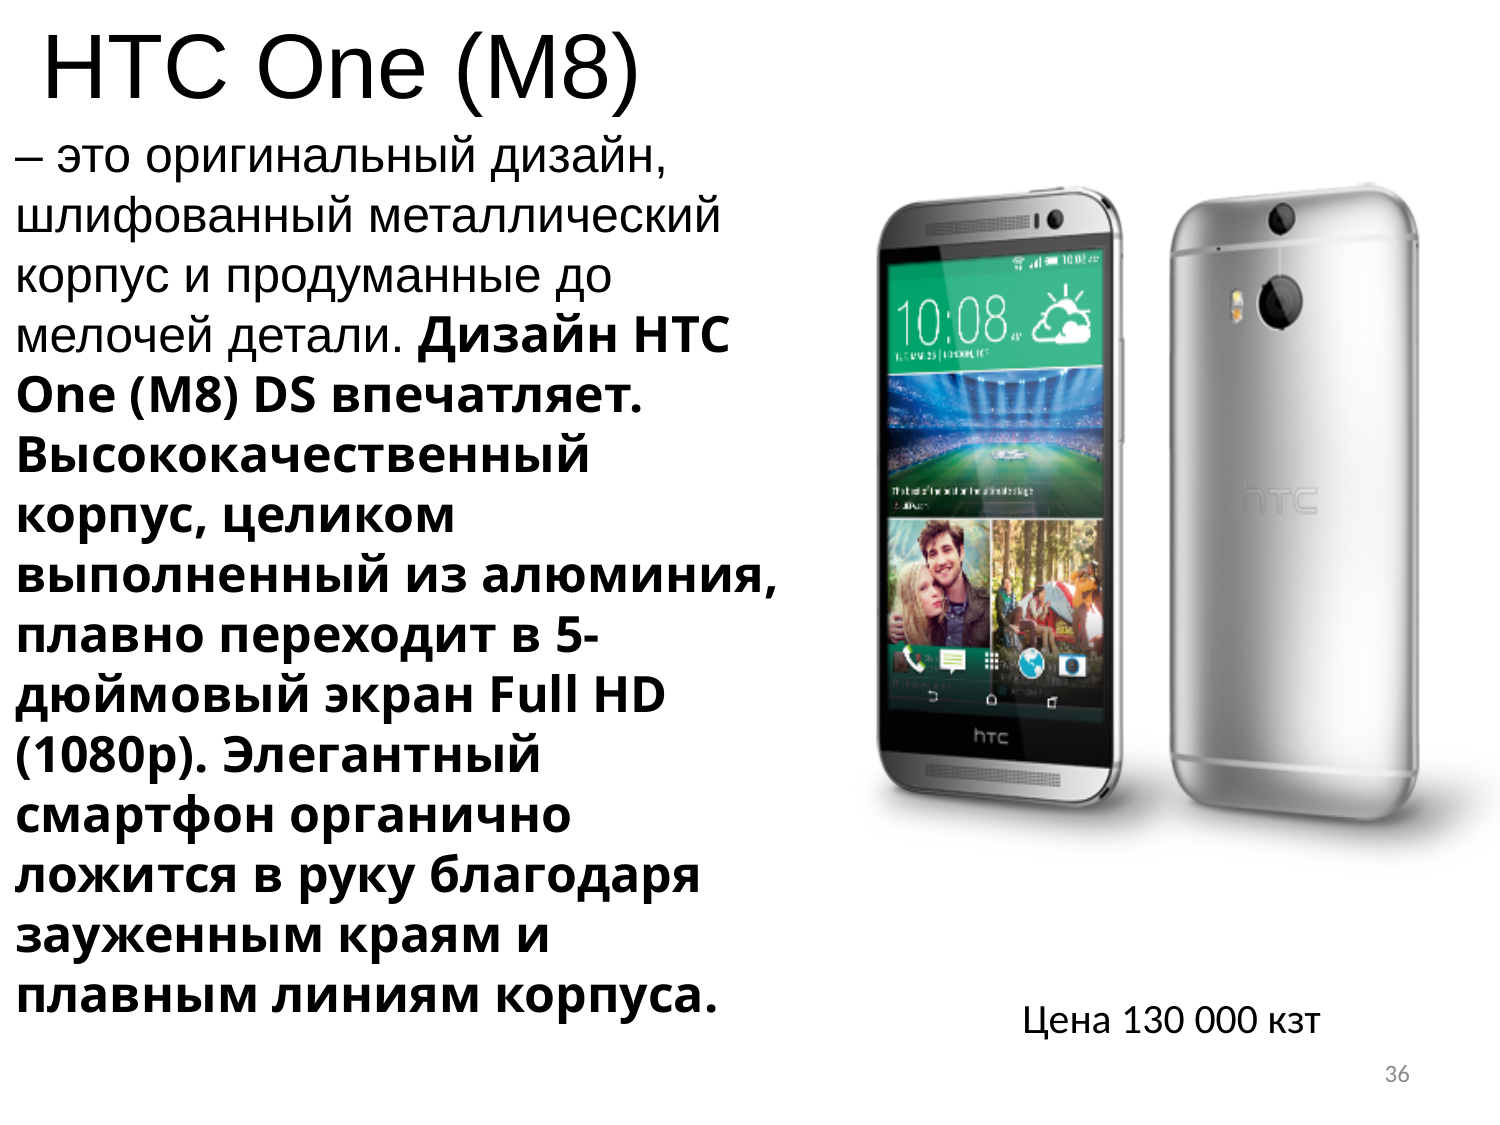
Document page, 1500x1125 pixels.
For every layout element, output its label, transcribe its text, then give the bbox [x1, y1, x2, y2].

picture [609, 93, 1500, 926]
text_box HTC One (M8) [26, 0, 684, 125]
text_box Цена 130 000 кзт [1007, 984, 1391, 1050]
slide_number 36 [1074, 1042, 1425, 1103]
text_box – это оригинальный дизайн, шлифованный металлический корпус и продуманные до мелочей детали. Дизайн HTC One (M8) DS впечатляет. Высококачественный корпус, целиком выполненный из алюминия, плавно переходит в 5-дюймовый экран Full HD (1080p). Элегантный смартфон органично ложится в руку благодаря зауженным краям и плавным линиям корпуса. [0, 114, 797, 1030]
